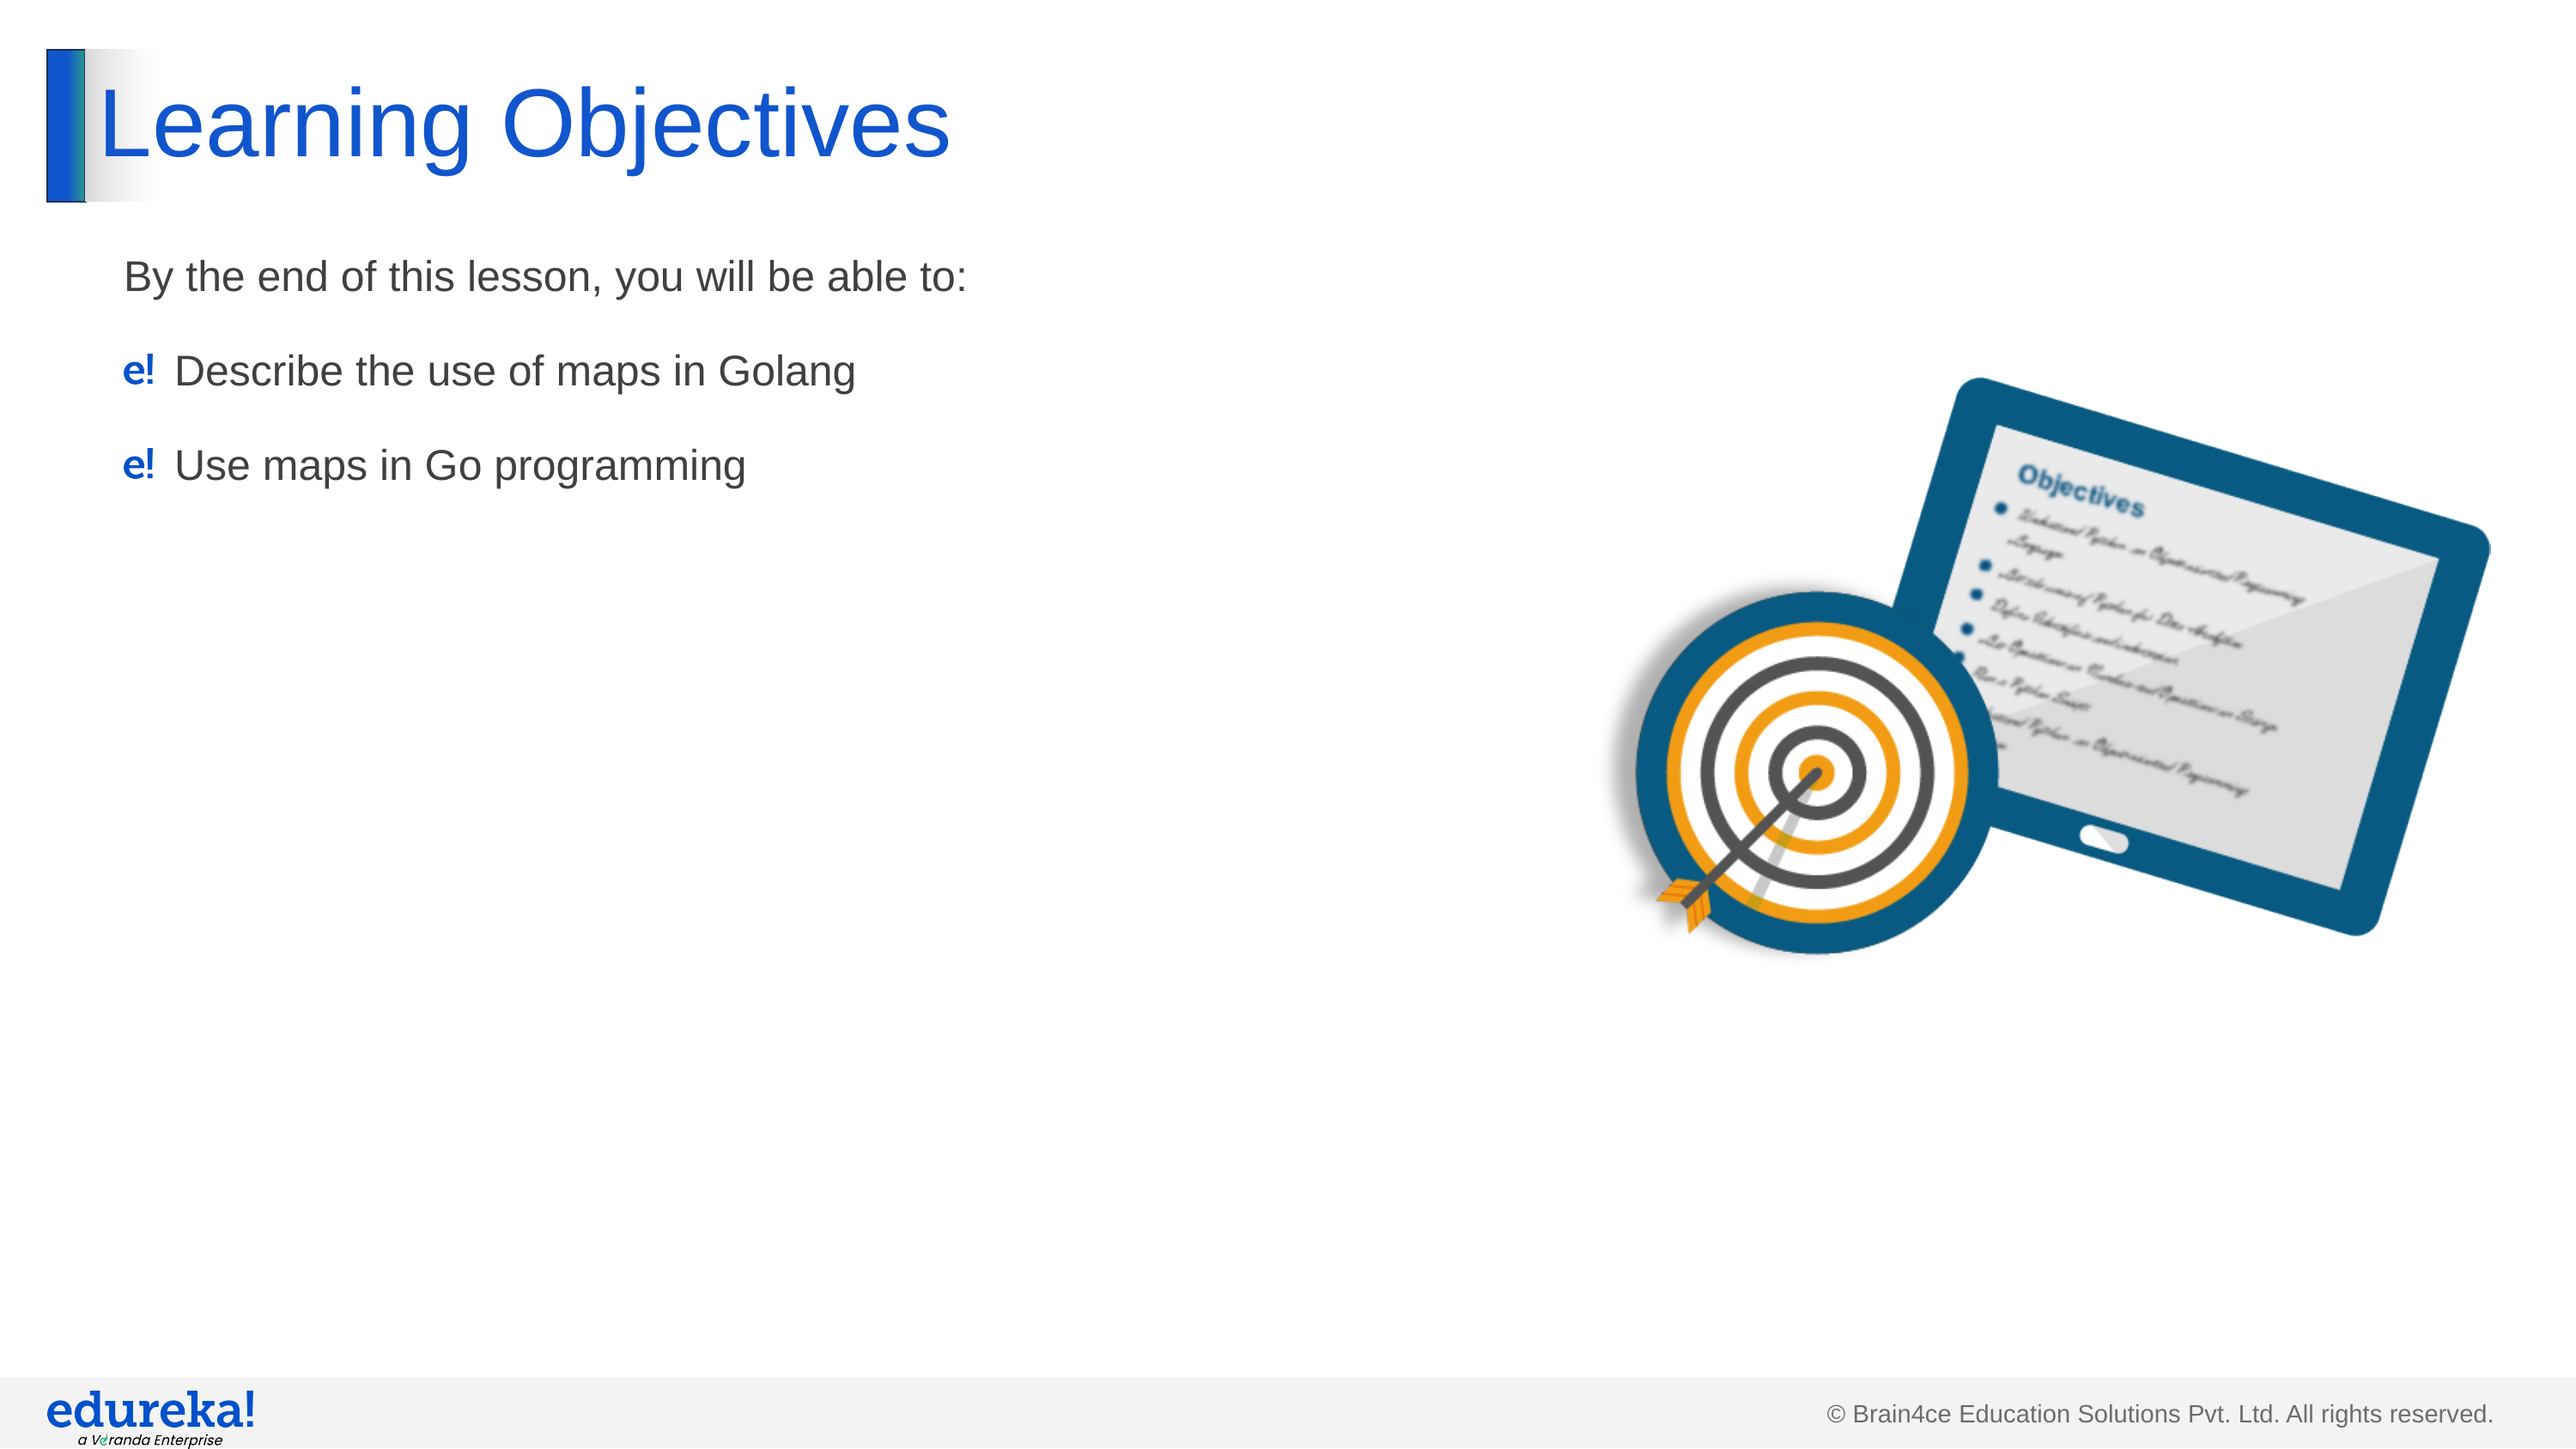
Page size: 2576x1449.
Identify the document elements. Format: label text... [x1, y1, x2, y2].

picture [124, 354, 153, 385]
picture [124, 448, 153, 479]
list By the end of this lesson, you will be able to: Describe the use of maps in Golang Use maps in Go programming [85, 242, 2491, 1332]
title Learning Objectives [85, 49, 2491, 202]
picture [47, 1391, 253, 1449]
